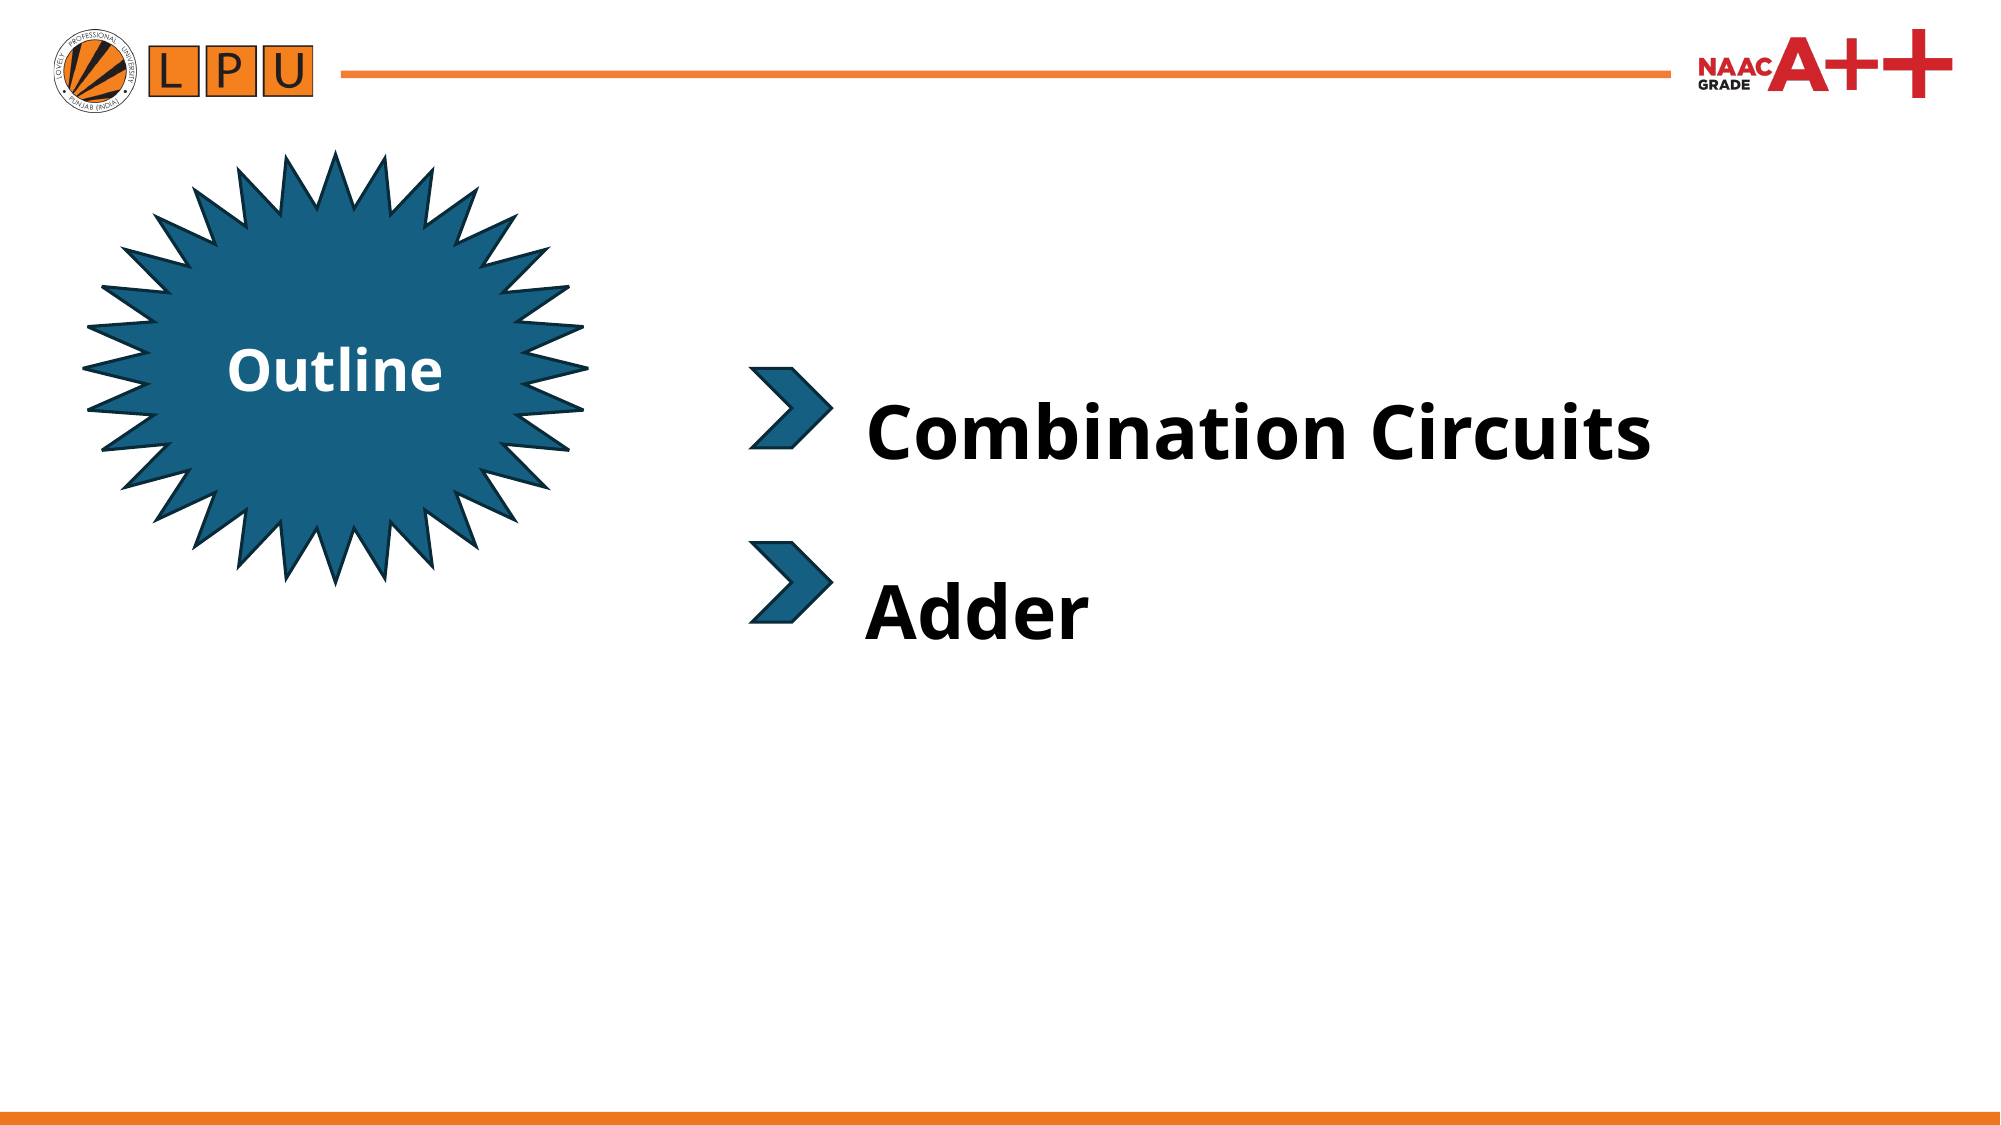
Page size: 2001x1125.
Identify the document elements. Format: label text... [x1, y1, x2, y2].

text_box Combination Circuits Adder [851, 286, 1937, 662]
text_box Outline [82, 149, 589, 588]
text_box [748, 366, 834, 450]
text_box [748, 541, 834, 624]
